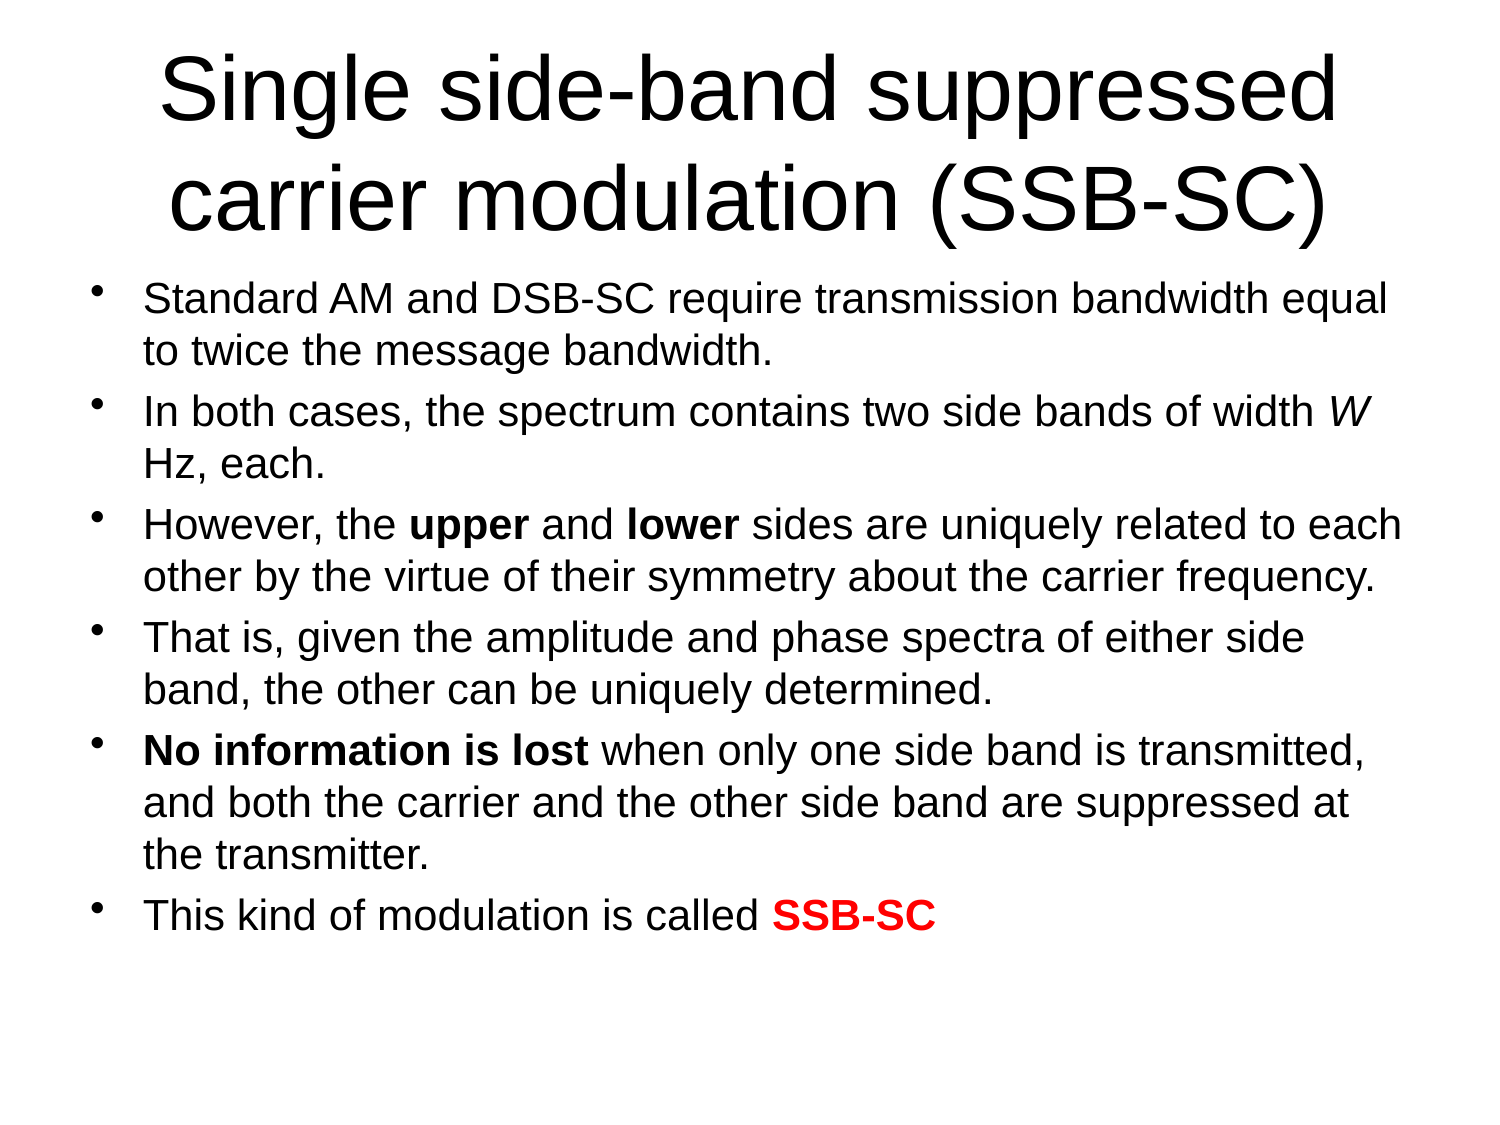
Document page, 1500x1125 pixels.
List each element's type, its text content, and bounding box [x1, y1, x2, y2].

title Single side-band suppressed carrier modulation (SSB-SC) [75, 45, 1425, 233]
list Standard AM and DSB-SC require transmission bandwidth equal to twice the message bandwidth. In both cases, the spectrum contains two side bands of width W Hz, each. However, the upper and lower sides are uniquely related to each other by the virtue of their symmetry about the carrier frequency. That is, given the amplitude and phase spectra of either side band, the other can be uniquely determined. No information is lost when only one side band is transmitted, and both the carrier and the other side band are suppressed at the transmitter. This kind of modulation is called SSB-SC [75, 262, 1425, 1005]
